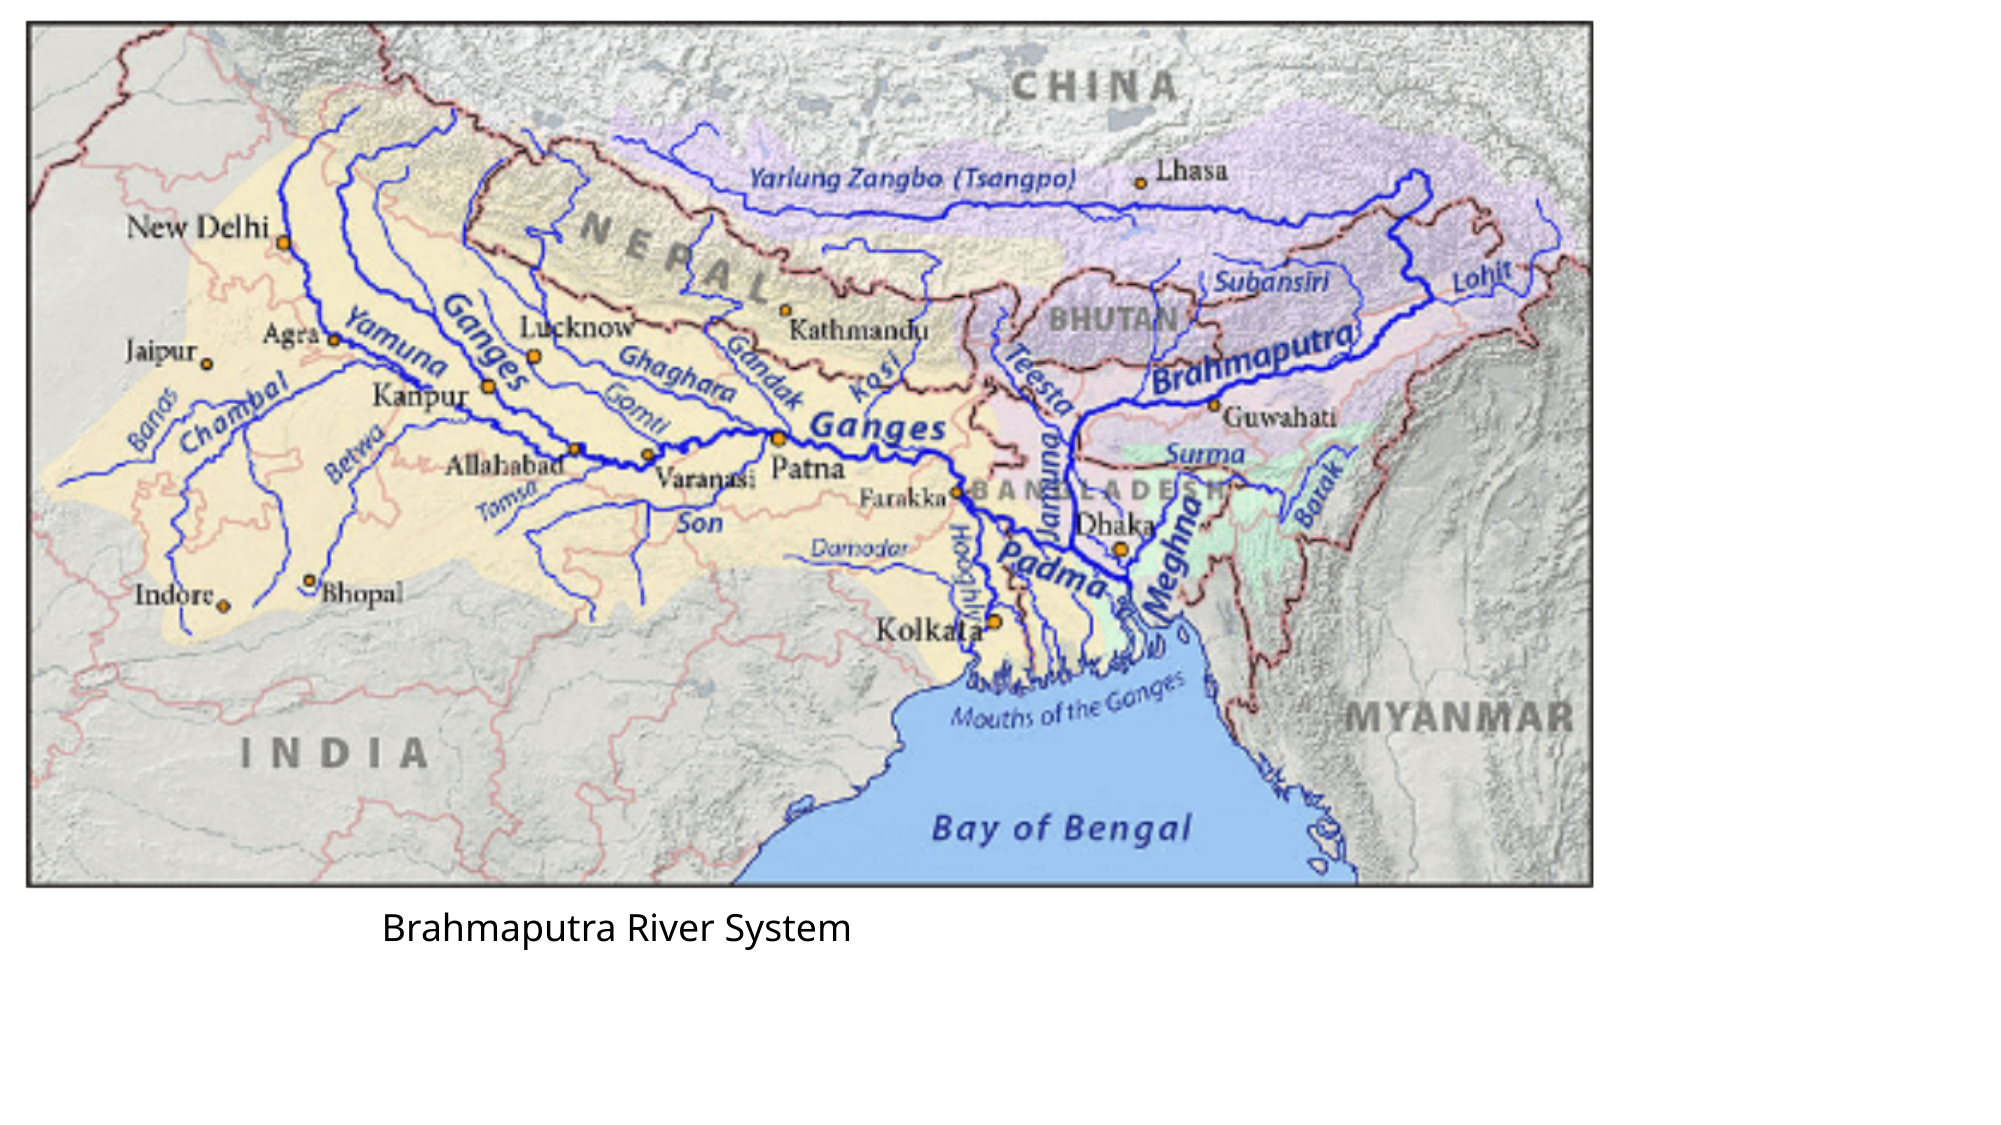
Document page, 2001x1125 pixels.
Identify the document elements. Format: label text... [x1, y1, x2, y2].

picture [0, 0, 1608, 897]
text_box Brahmaputra River System [366, 897, 1373, 957]
